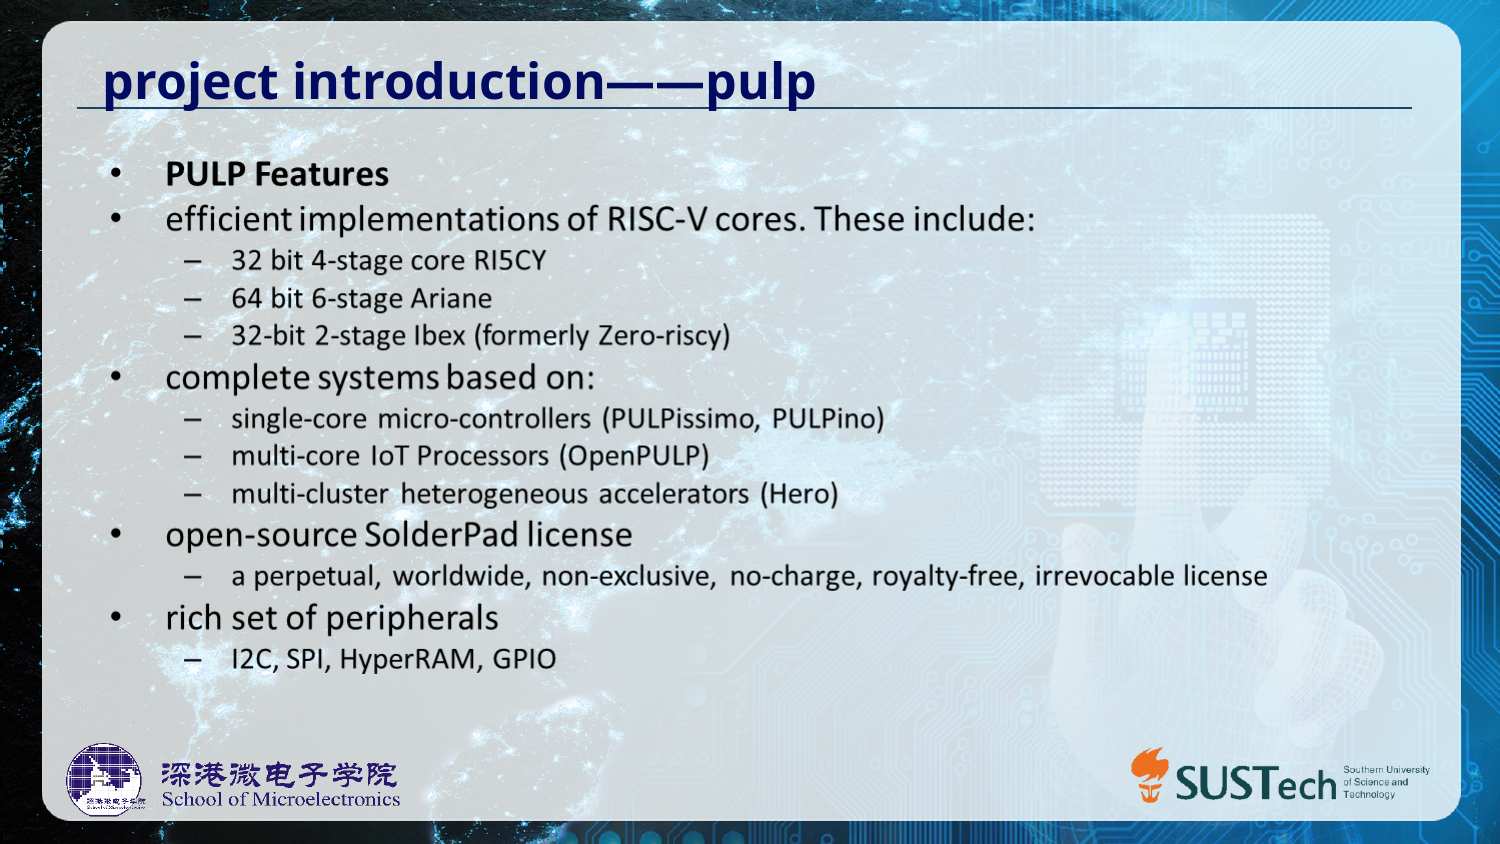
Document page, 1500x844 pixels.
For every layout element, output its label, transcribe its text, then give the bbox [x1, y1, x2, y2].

picture [0, 0, 1500, 844]
text_box project introduction——pulp [88, 42, 1035, 107]
picture [1494, 273, 1500, 282]
